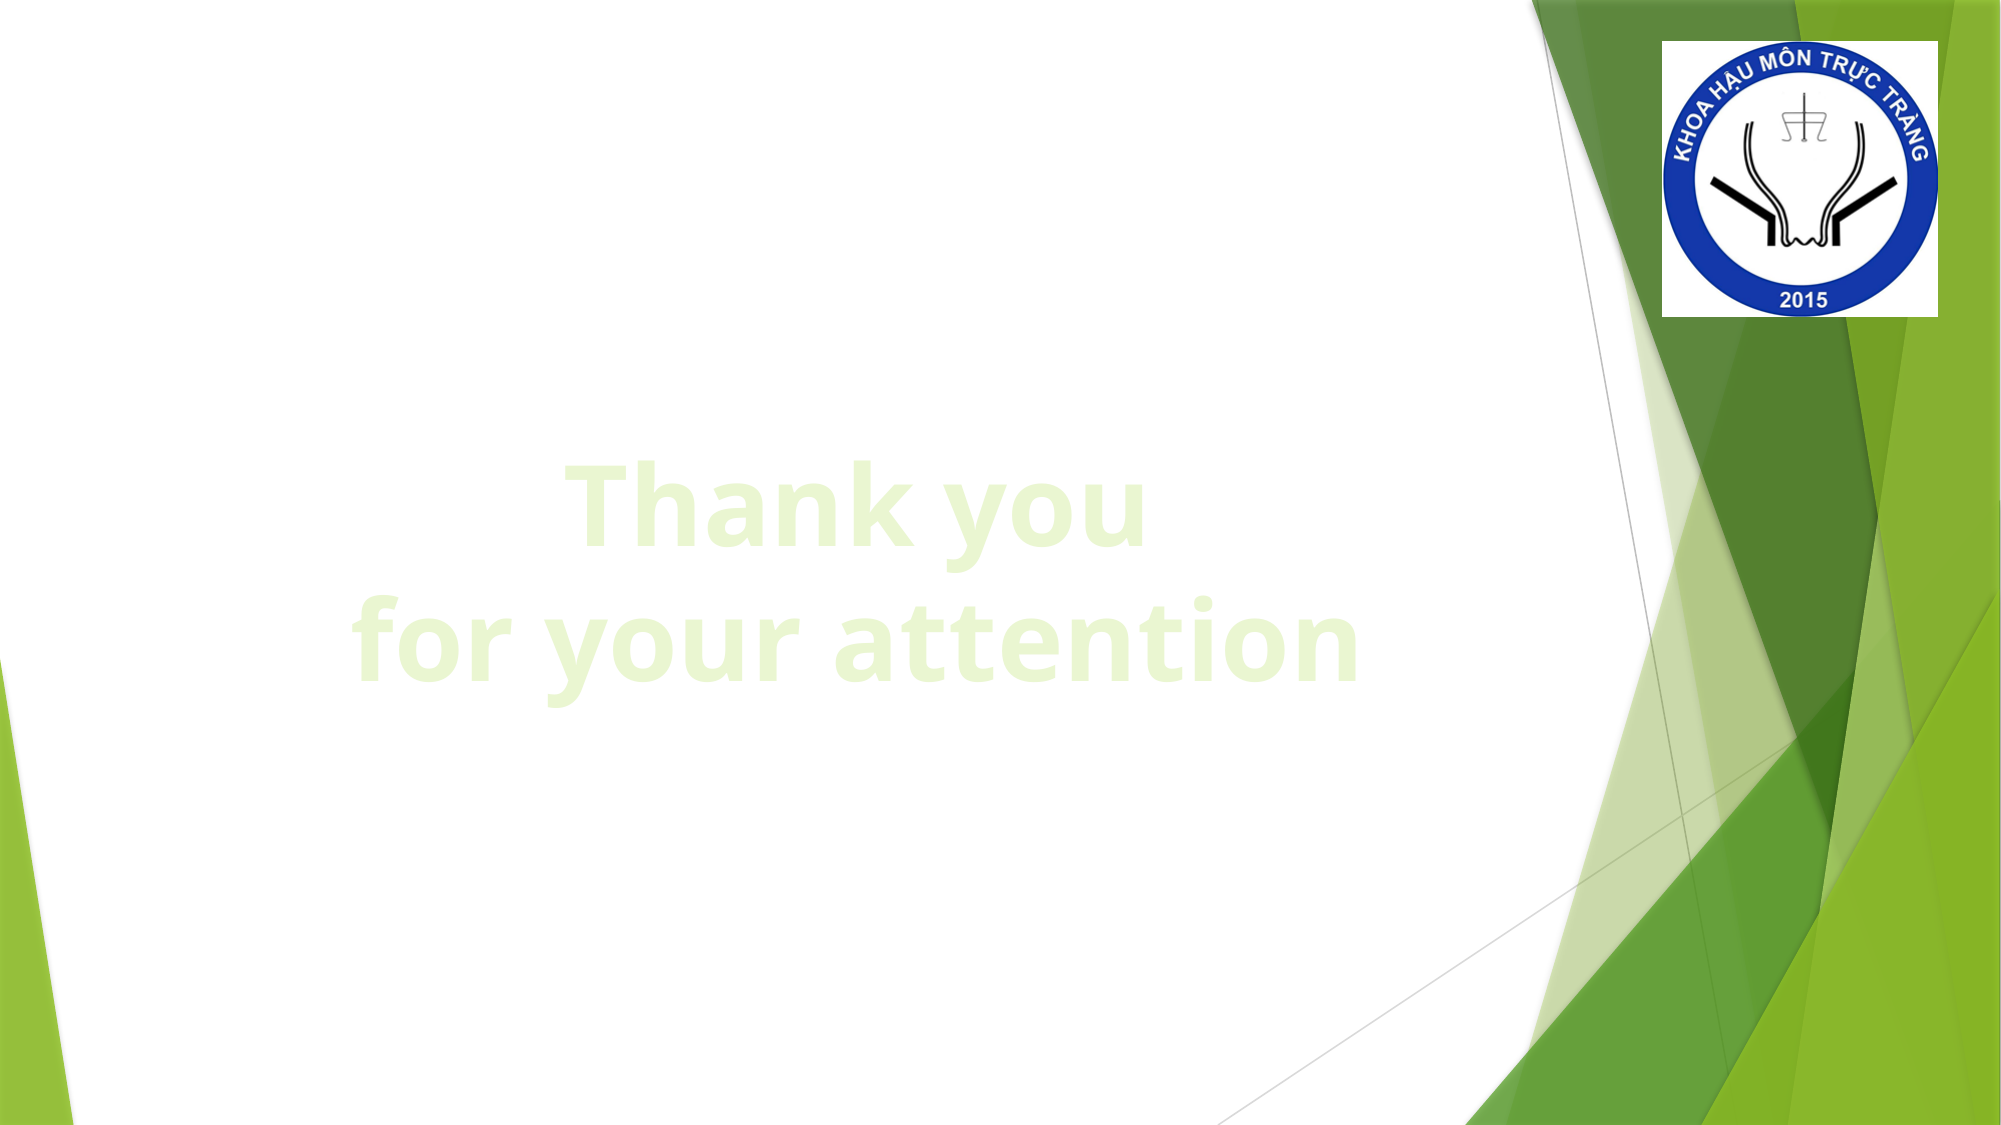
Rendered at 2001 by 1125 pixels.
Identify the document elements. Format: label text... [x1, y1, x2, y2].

picture [1662, 41, 1938, 317]
text_box Thank you for your attention [237, 426, 1479, 712]
